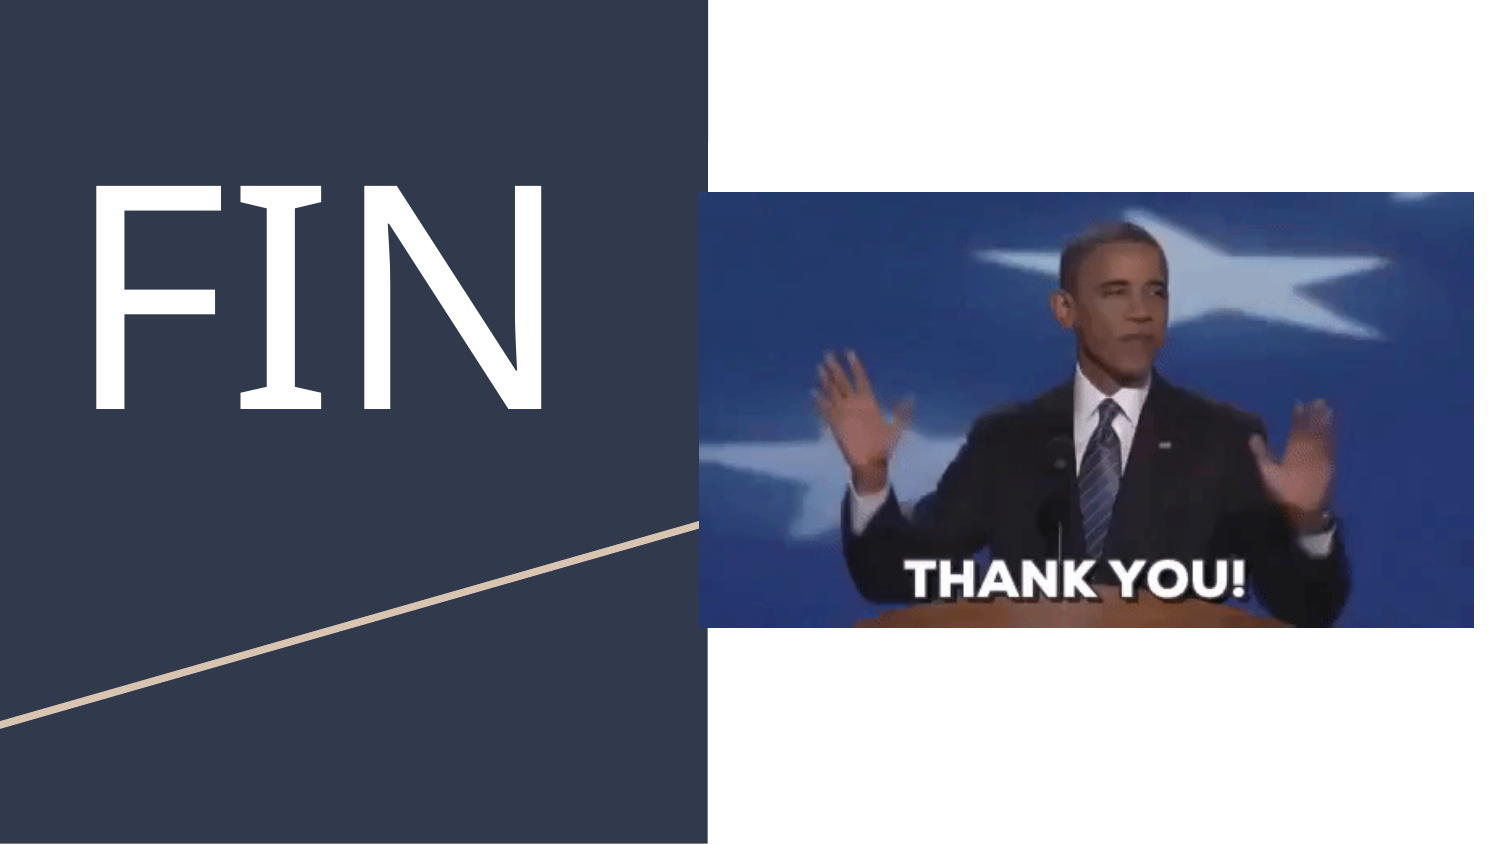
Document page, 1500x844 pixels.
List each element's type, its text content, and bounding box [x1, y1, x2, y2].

picture [699, 192, 1474, 628]
title FIN [51, 82, 660, 494]
